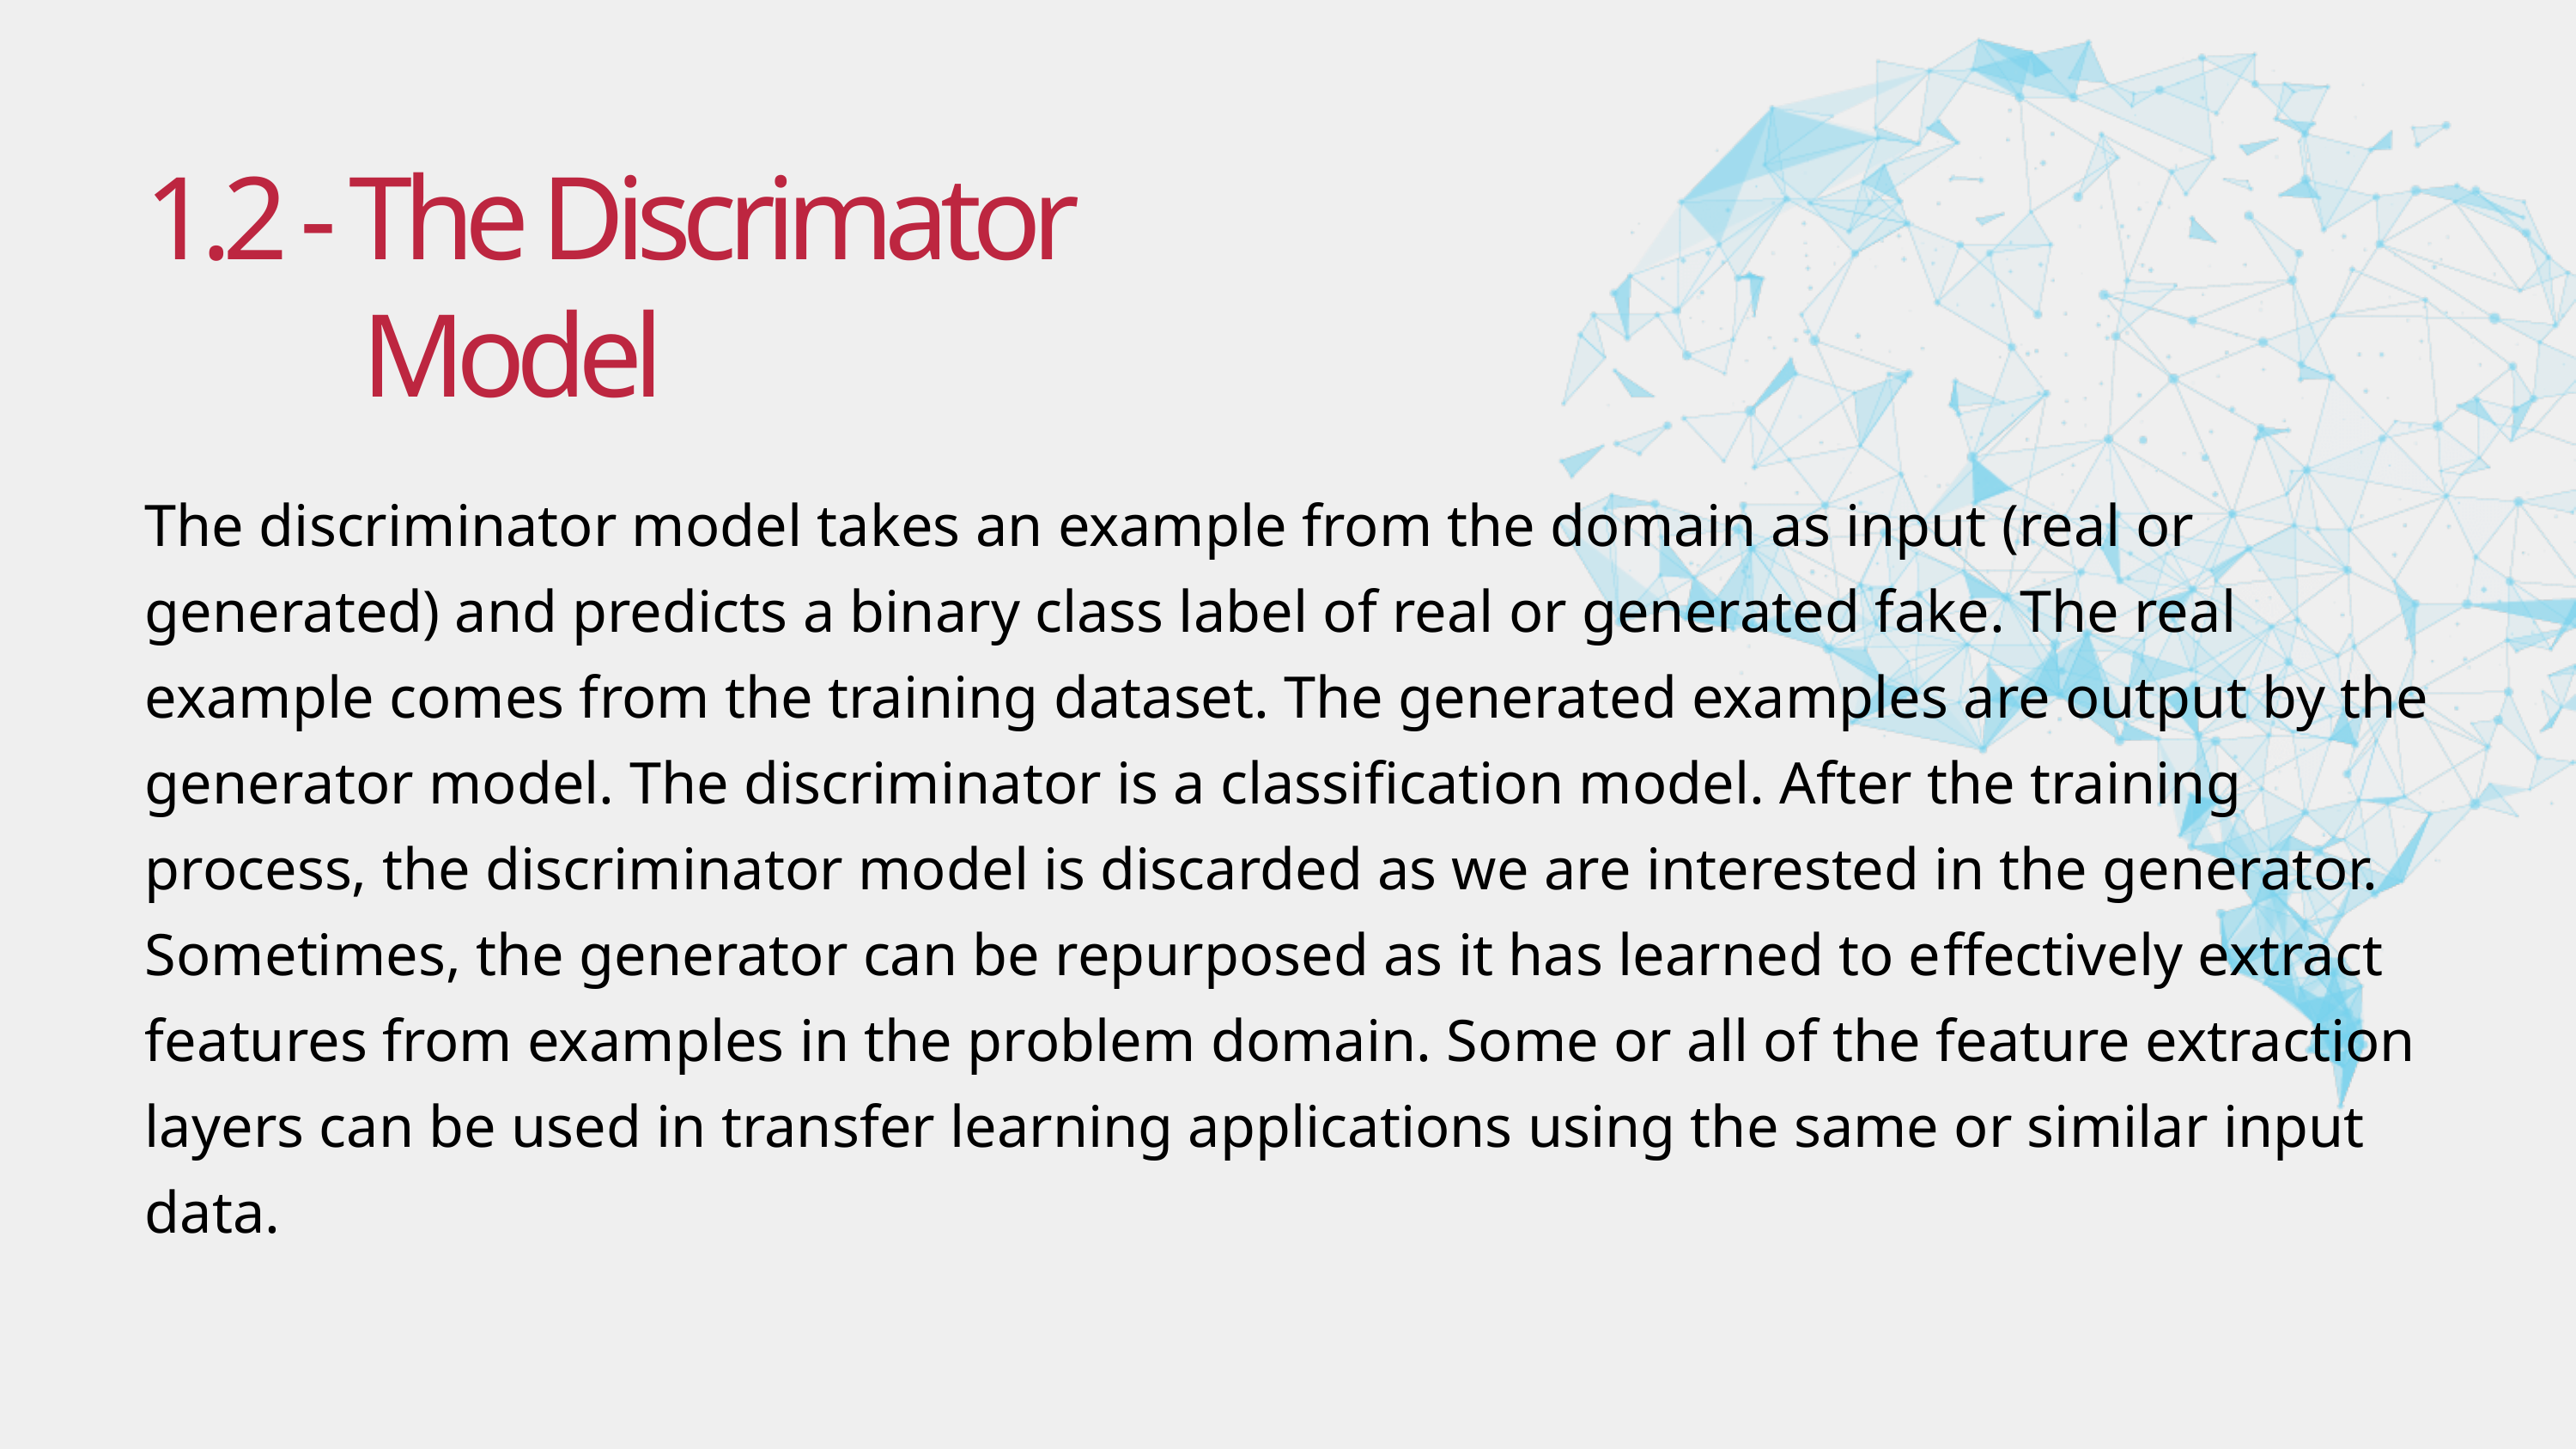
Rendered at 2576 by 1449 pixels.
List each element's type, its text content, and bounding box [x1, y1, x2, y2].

text_box The discriminator model takes an example from the domain as input (real or generated) and predicts a binary class label of real or generated fake. The real example comes from the training dataset. The generated examples are output by the generator model. The discriminator is a classiﬁcation model. After the training process, the discriminator model is discarded as we are interested in the generator. Sometimes, the generator can be repurposed as it has learned to eﬀectively extract features from examples in the problem domain. Some or all of the feature extraction layers can be used in transfer learning applications using the same or similar input data. [144, 472, 2432, 1246]
picture [1459, 0, 2576, 1160]
text_box 1.2 - The Discrimator Model [144, 144, 1443, 420]
